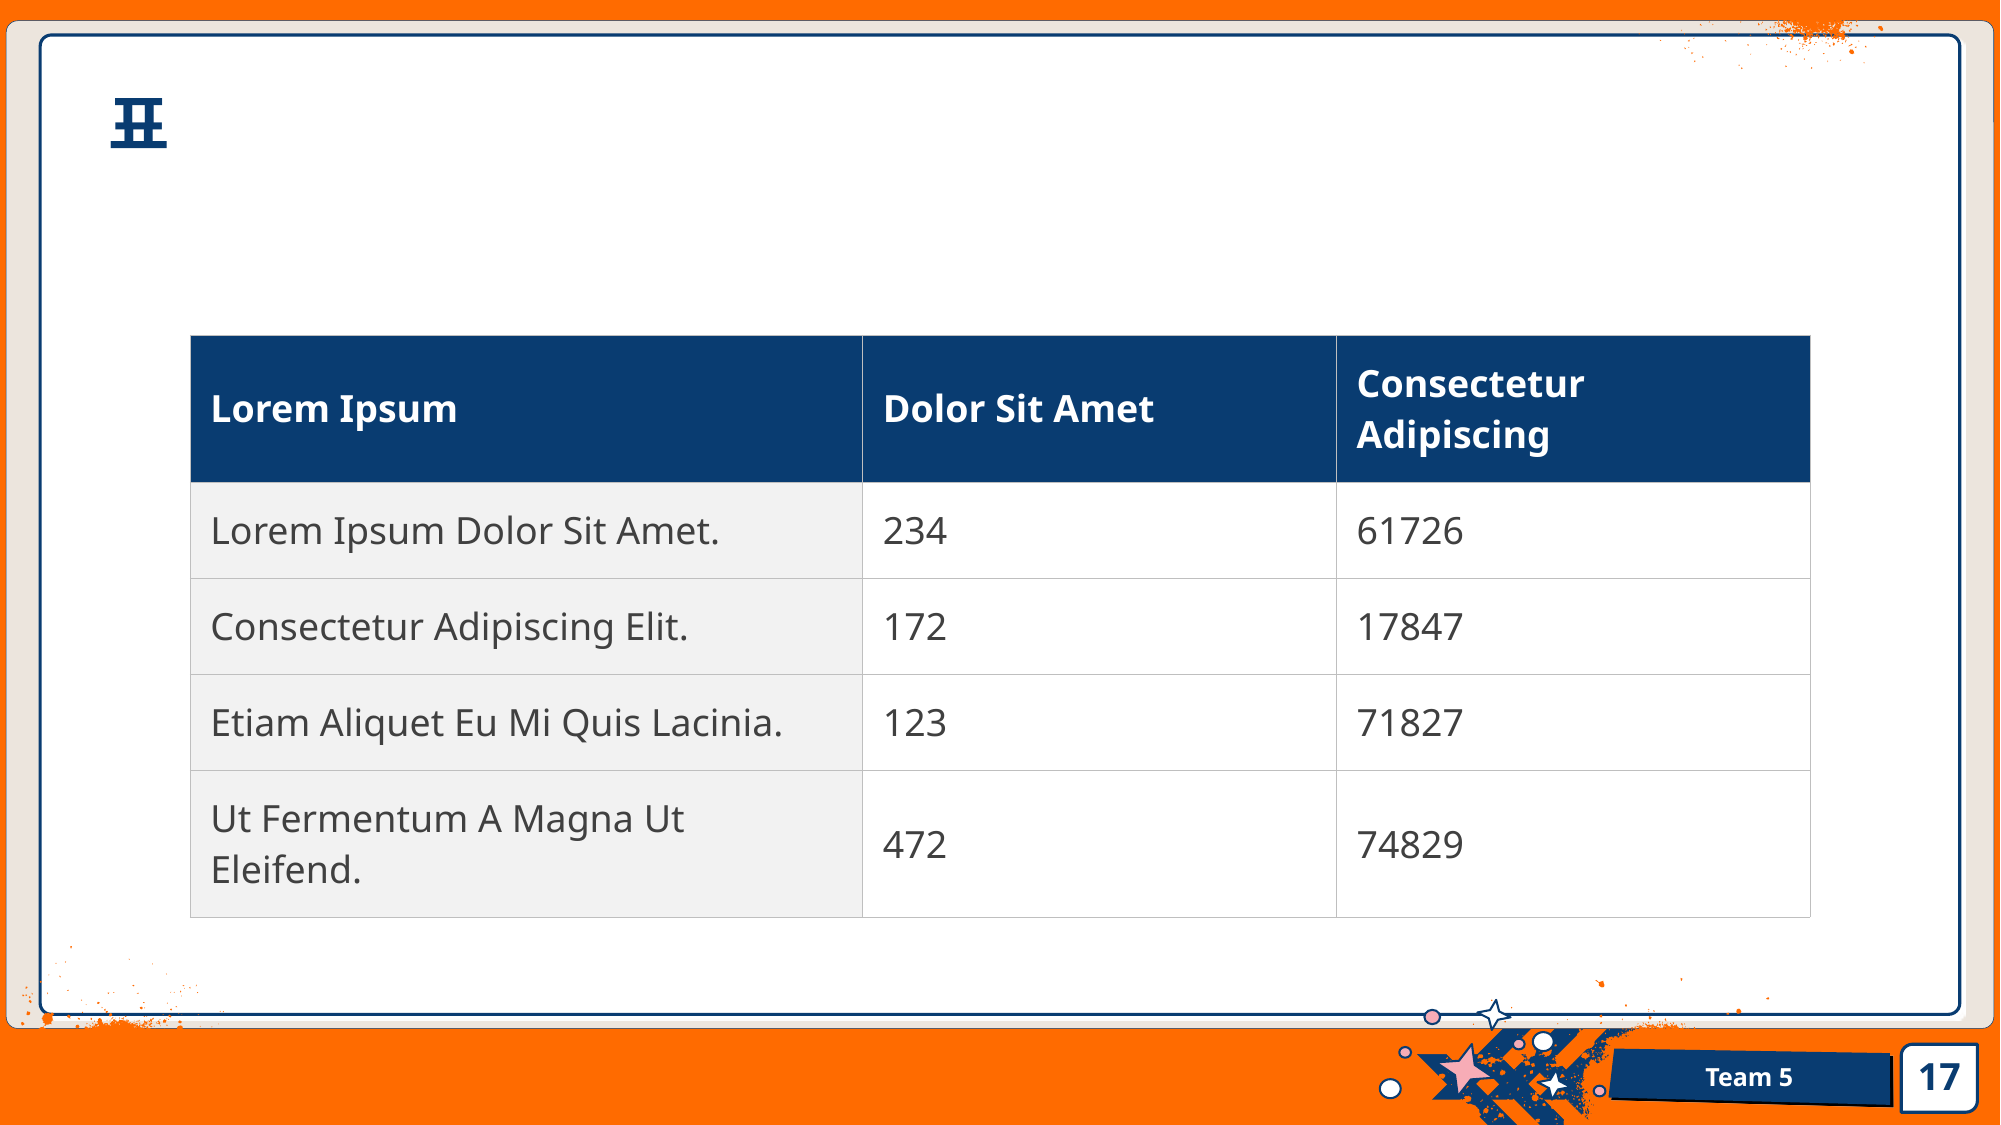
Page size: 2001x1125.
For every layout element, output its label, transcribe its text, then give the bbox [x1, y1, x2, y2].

table_cell 74829 [1337, 771, 1810, 917]
slide_number 17 [1899, 1042, 1979, 1114]
table_cell 472 [863, 771, 1336, 917]
table_cell Lorem Ipsum Dolor Sit Amet. [191, 483, 862, 578]
table_header Consectetur Adipiscing [1337, 336, 1810, 482]
title 표 [108, 91, 1891, 165]
table_cell Ut Fermentum A Magna Ut Eleifend. [191, 771, 862, 917]
table_cell Etiam Aliquet Eu Mi Quis Lacinia. [191, 675, 862, 770]
table_cell 172 [863, 579, 1336, 674]
table_cell 17847 [1337, 579, 1810, 674]
table_header Dolor Sit Amet [863, 336, 1336, 482]
table_cell 234 [863, 483, 1336, 578]
table_cell 123 [863, 675, 1336, 770]
table_header Lorem Ipsum [191, 336, 862, 482]
table_cell 61726 [1337, 483, 1810, 578]
table_cell Consectetur Adipiscing Elit. [191, 579, 862, 674]
table_cell 71827 [1337, 675, 1810, 770]
